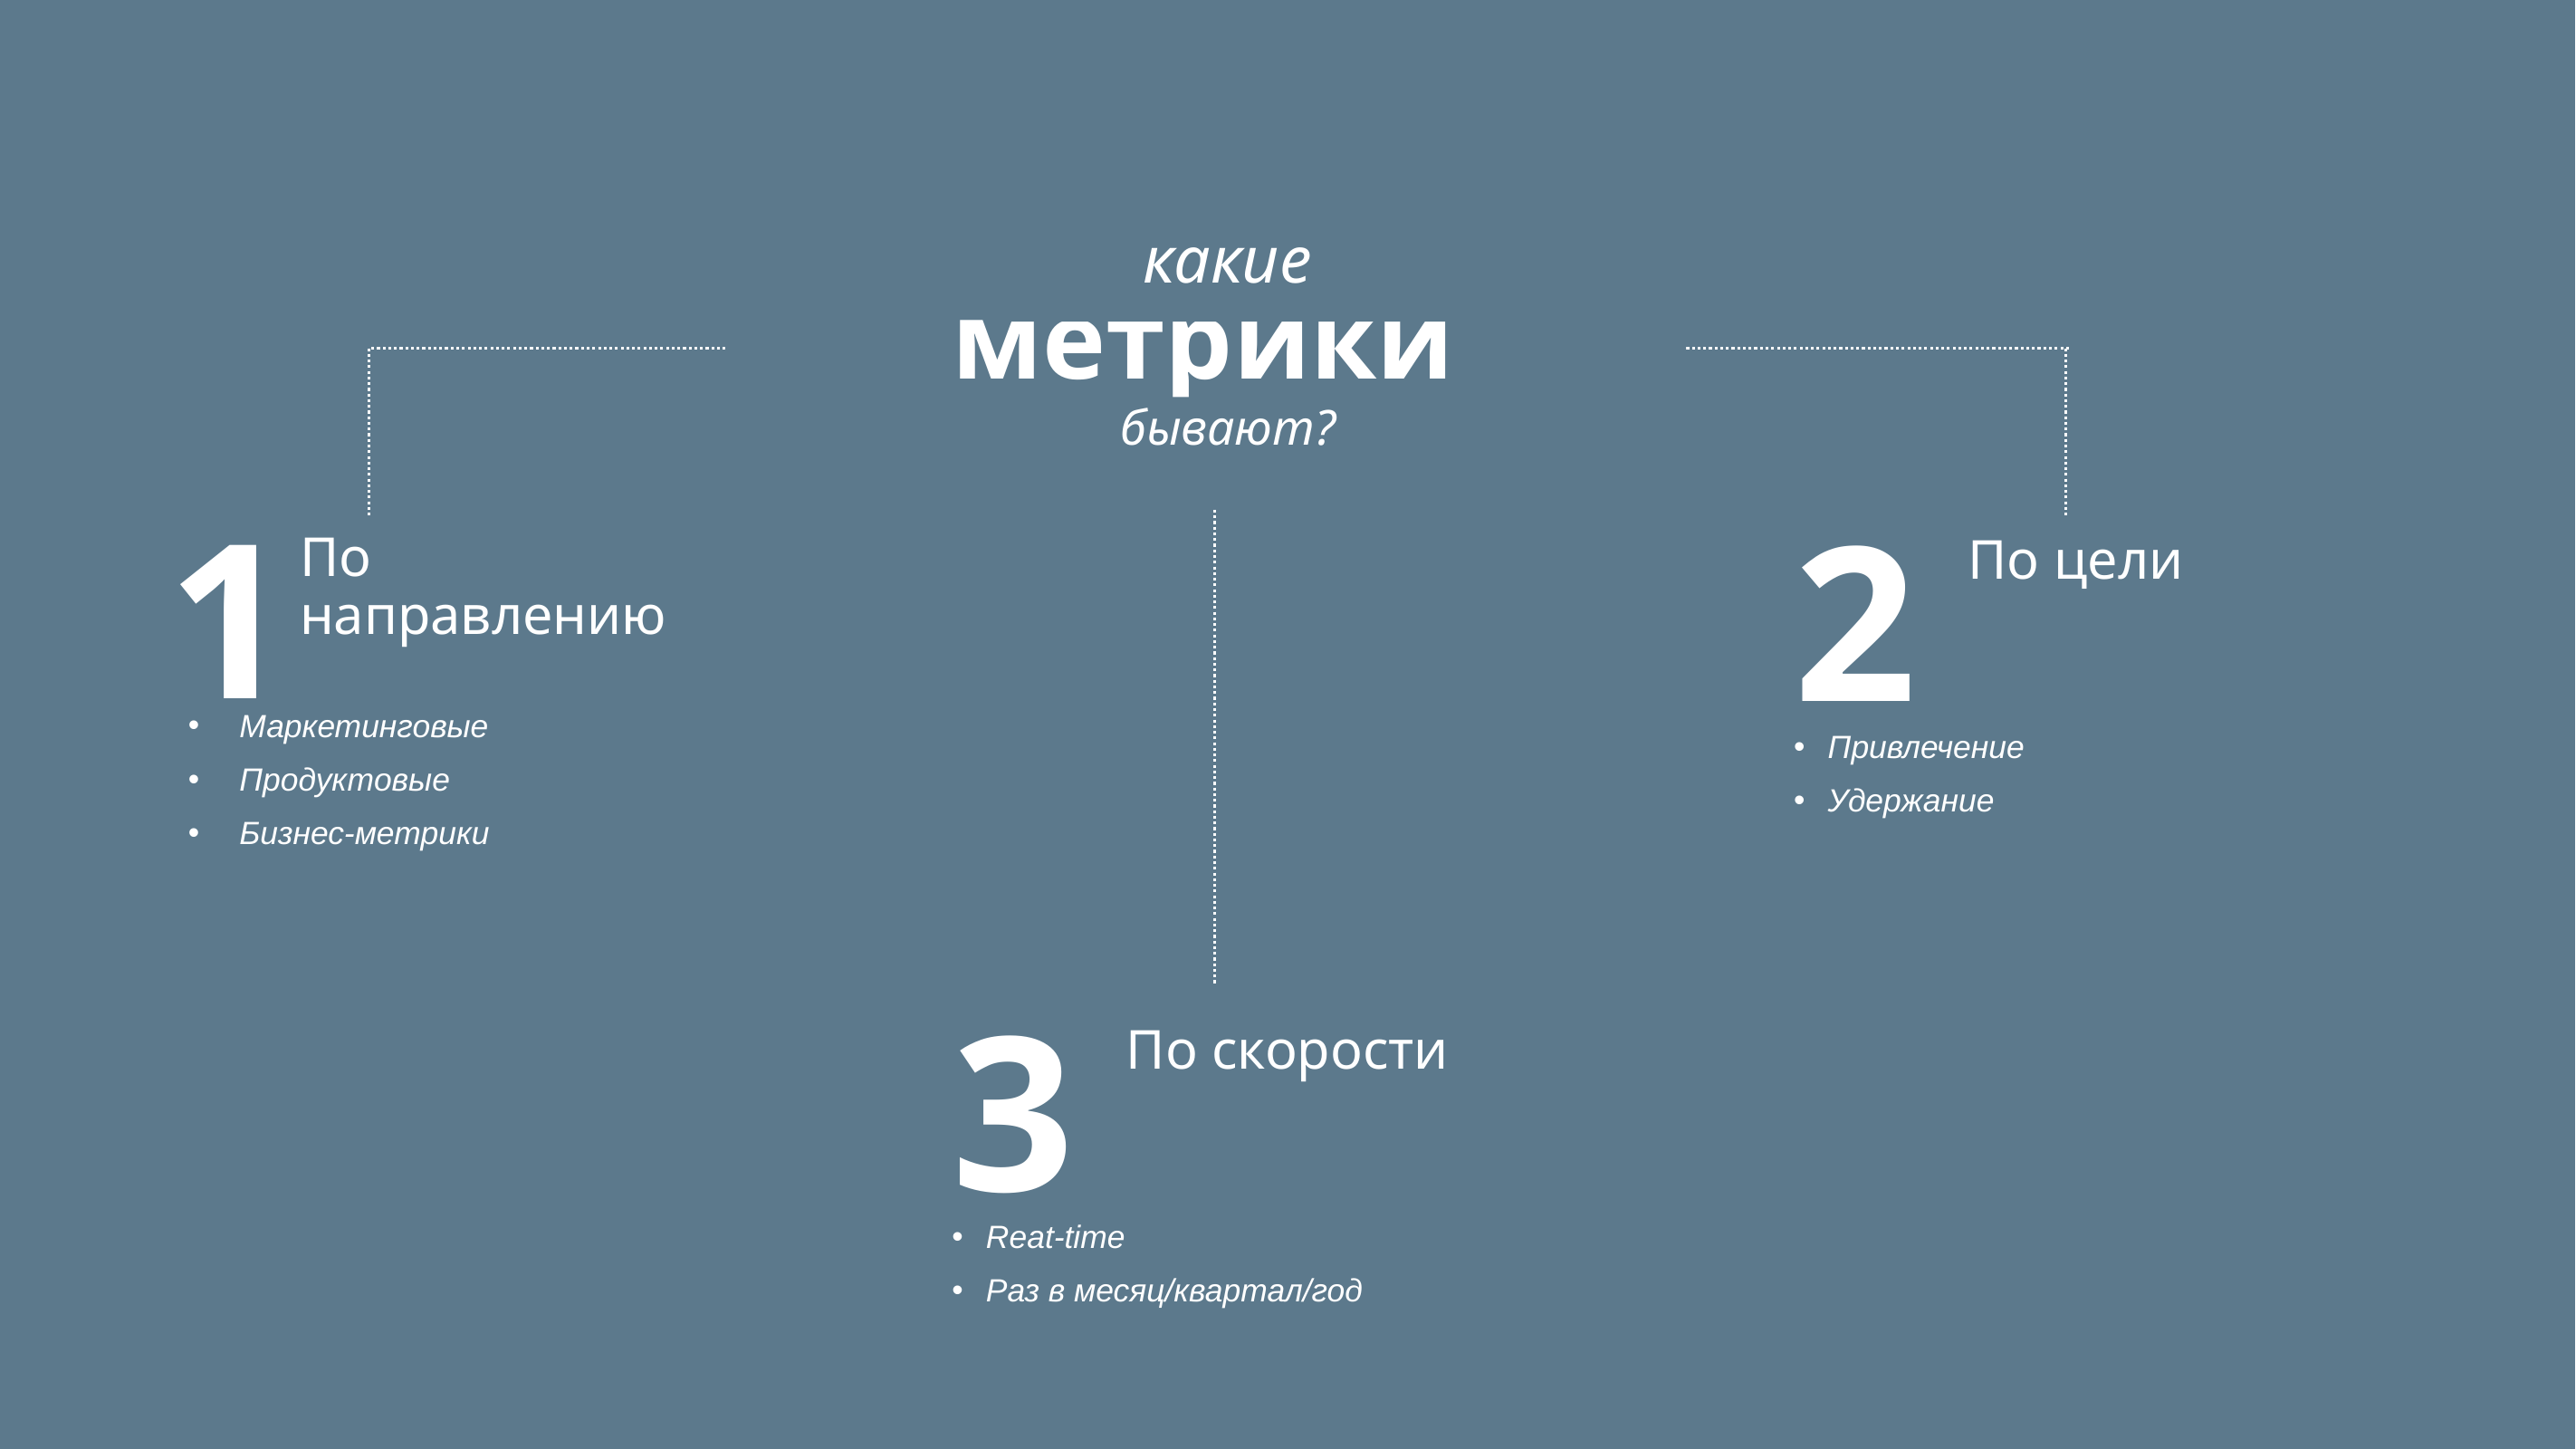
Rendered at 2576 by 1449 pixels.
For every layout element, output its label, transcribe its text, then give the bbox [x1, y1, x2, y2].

text_box 1 [154, 506, 308, 644]
text_box По цели [1954, 526, 2421, 724]
text_box По направлению [286, 523, 752, 703]
text_box Маркетинговые Продуктовые Бизнес-метрики [175, 703, 815, 1003]
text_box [724, 191, 1687, 498]
text_box 2 [1780, 509, 1934, 647]
text_box По скорости [1113, 1016, 1687, 1316]
text_box Reat-time Раз в месяц/квартал/год [938, 1214, 1579, 1449]
text_box 3 [938, 999, 1092, 1137]
text_box Привлечение Удержание [1780, 724, 2421, 1024]
